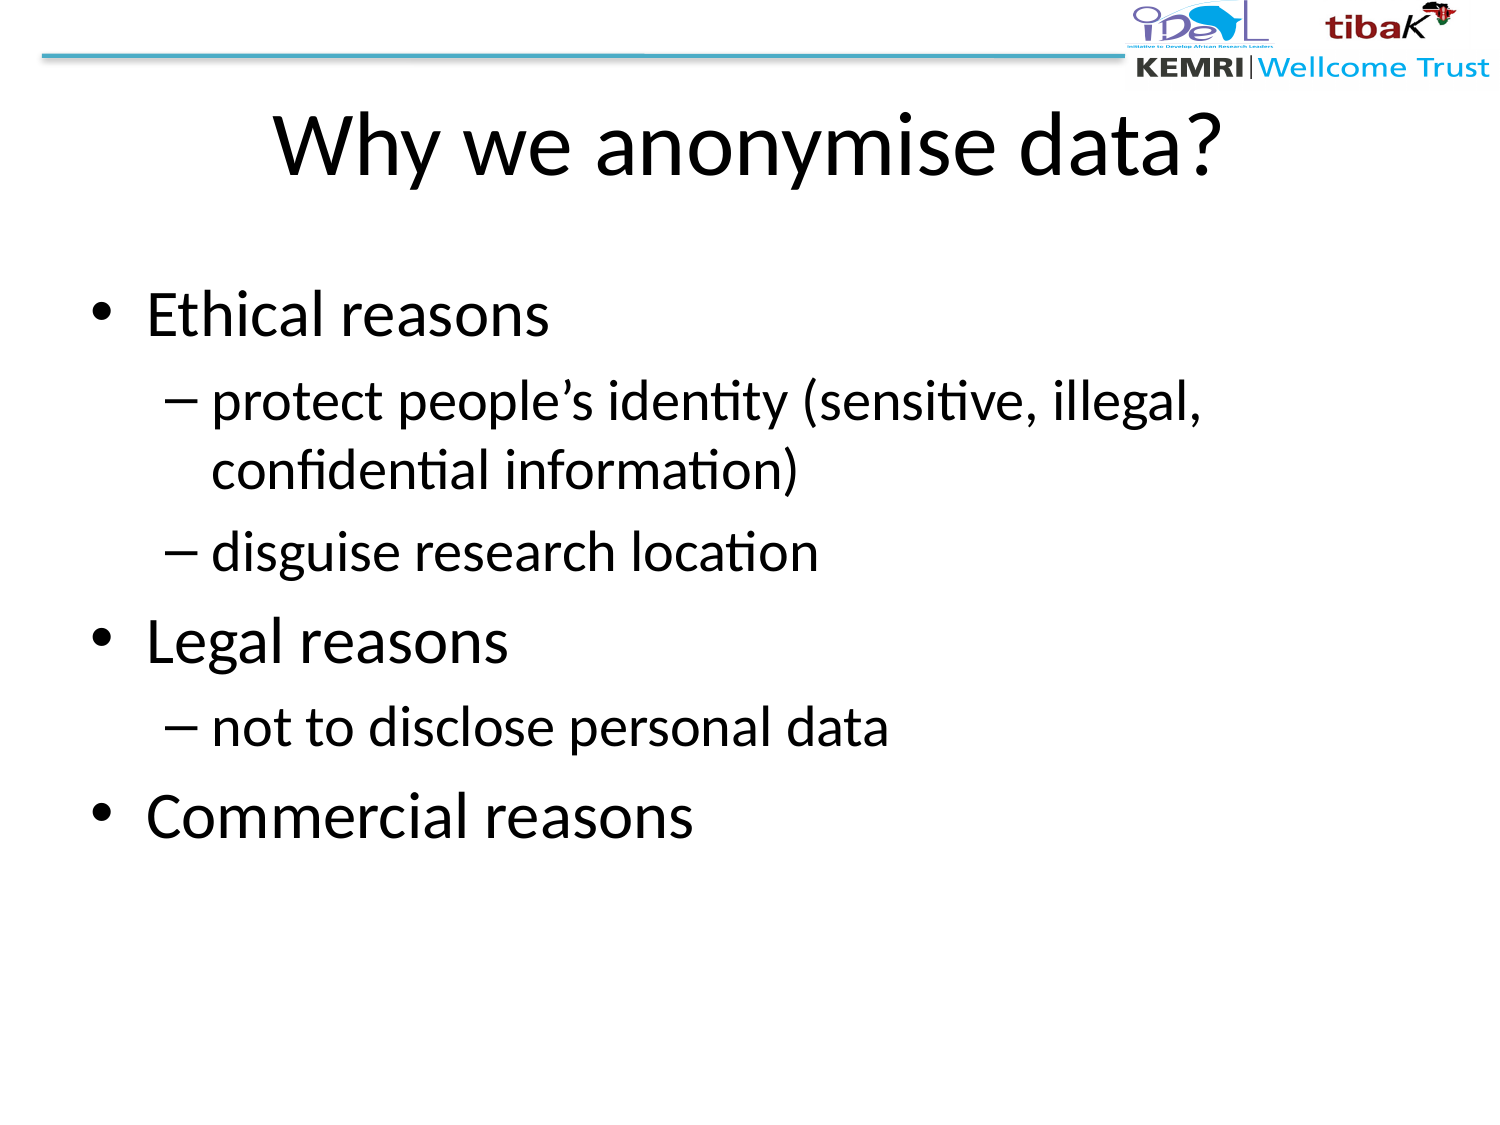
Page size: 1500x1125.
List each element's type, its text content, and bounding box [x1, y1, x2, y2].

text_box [41, 0, 1500, 91]
list Ethical reasons protect people’s identity (sensitive, illegal, confidential information) disguise research location Legal reasons not to disclose personal data Commercial reasons [75, 262, 1425, 1005]
title Why we anonymise data? [75, 99, 1425, 233]
